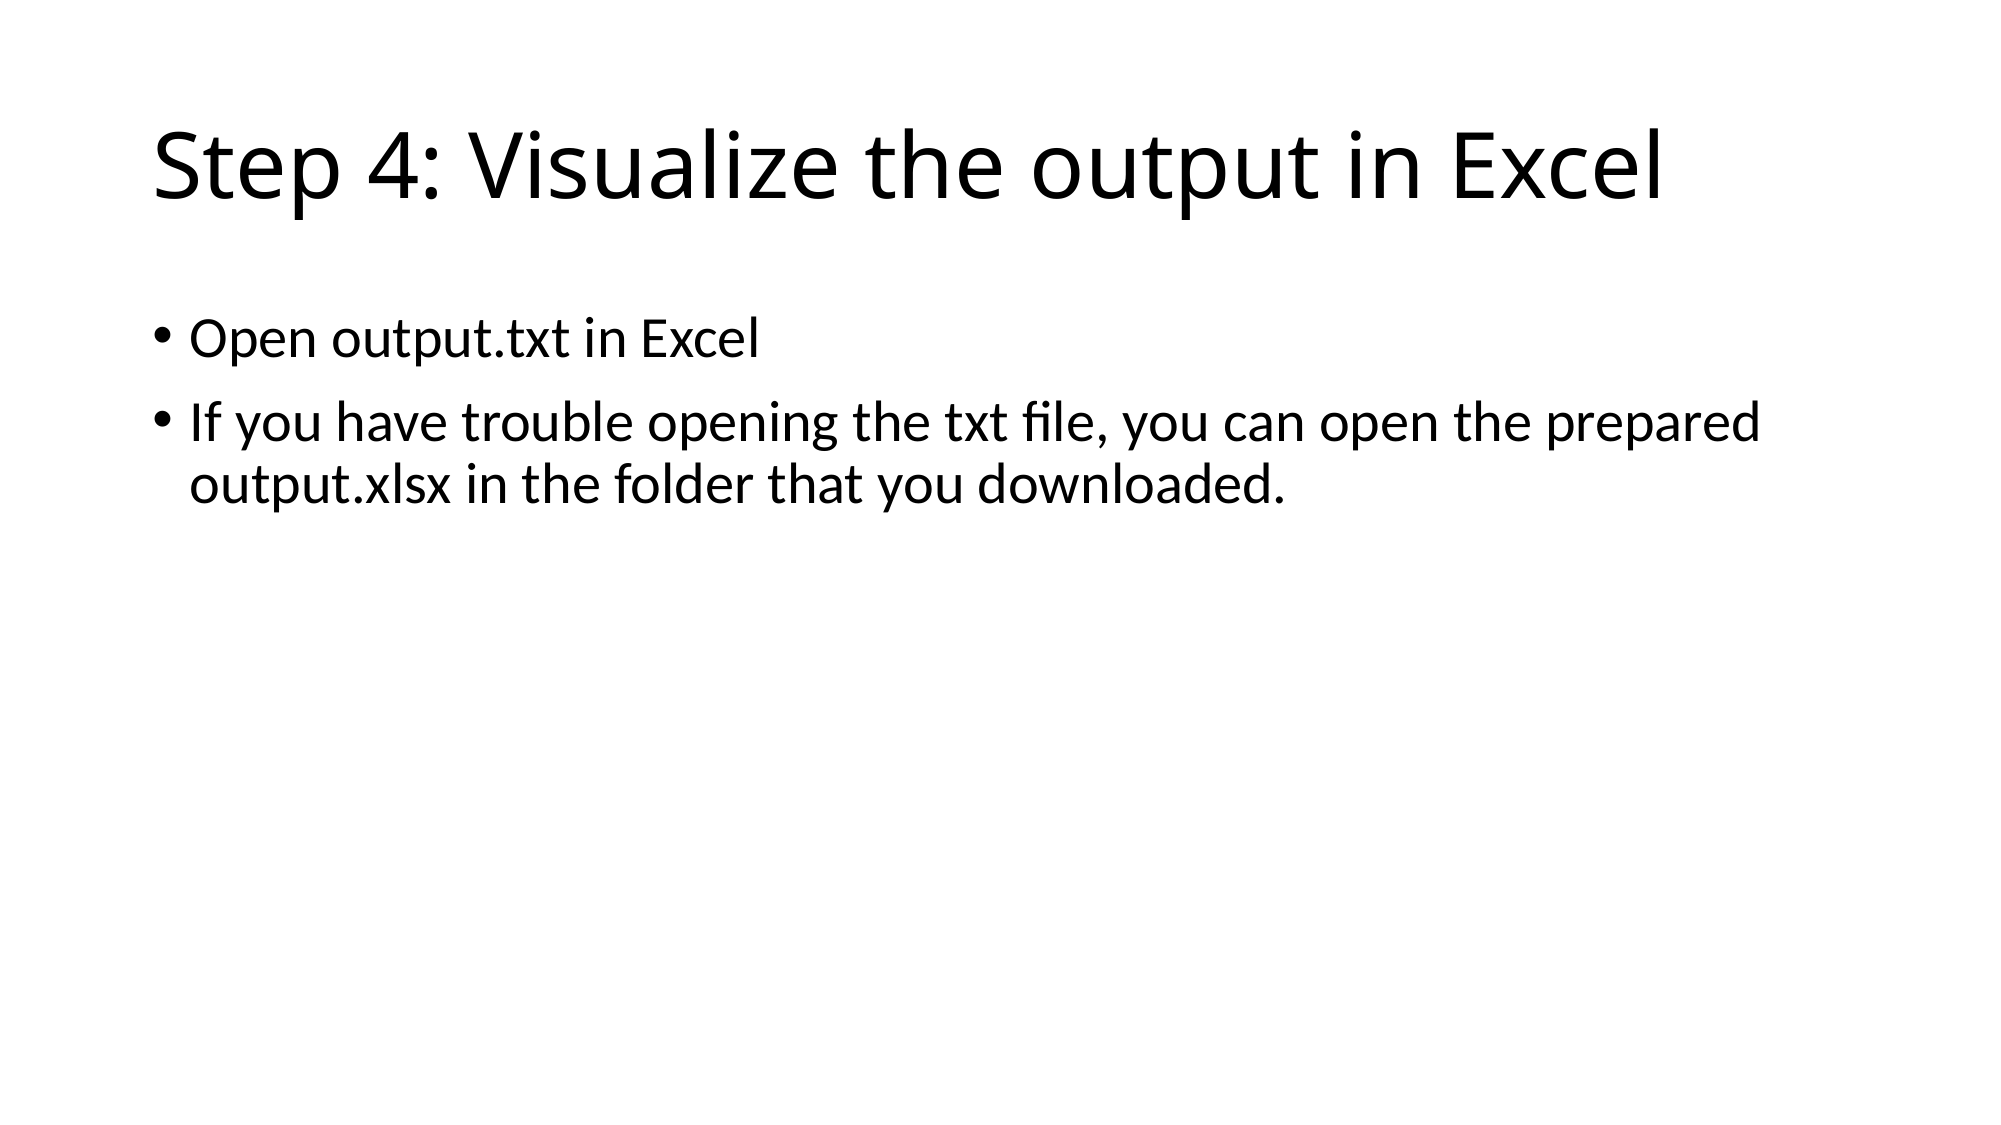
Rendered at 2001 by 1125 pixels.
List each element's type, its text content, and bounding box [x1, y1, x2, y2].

list Open output.txt in Excel If you have trouble opening the txt file, you can open the prepared output.xlsx in the folder that you downloaded. [137, 299, 1863, 1014]
title Step 4: Visualize the output in Excel [137, 59, 1863, 278]
